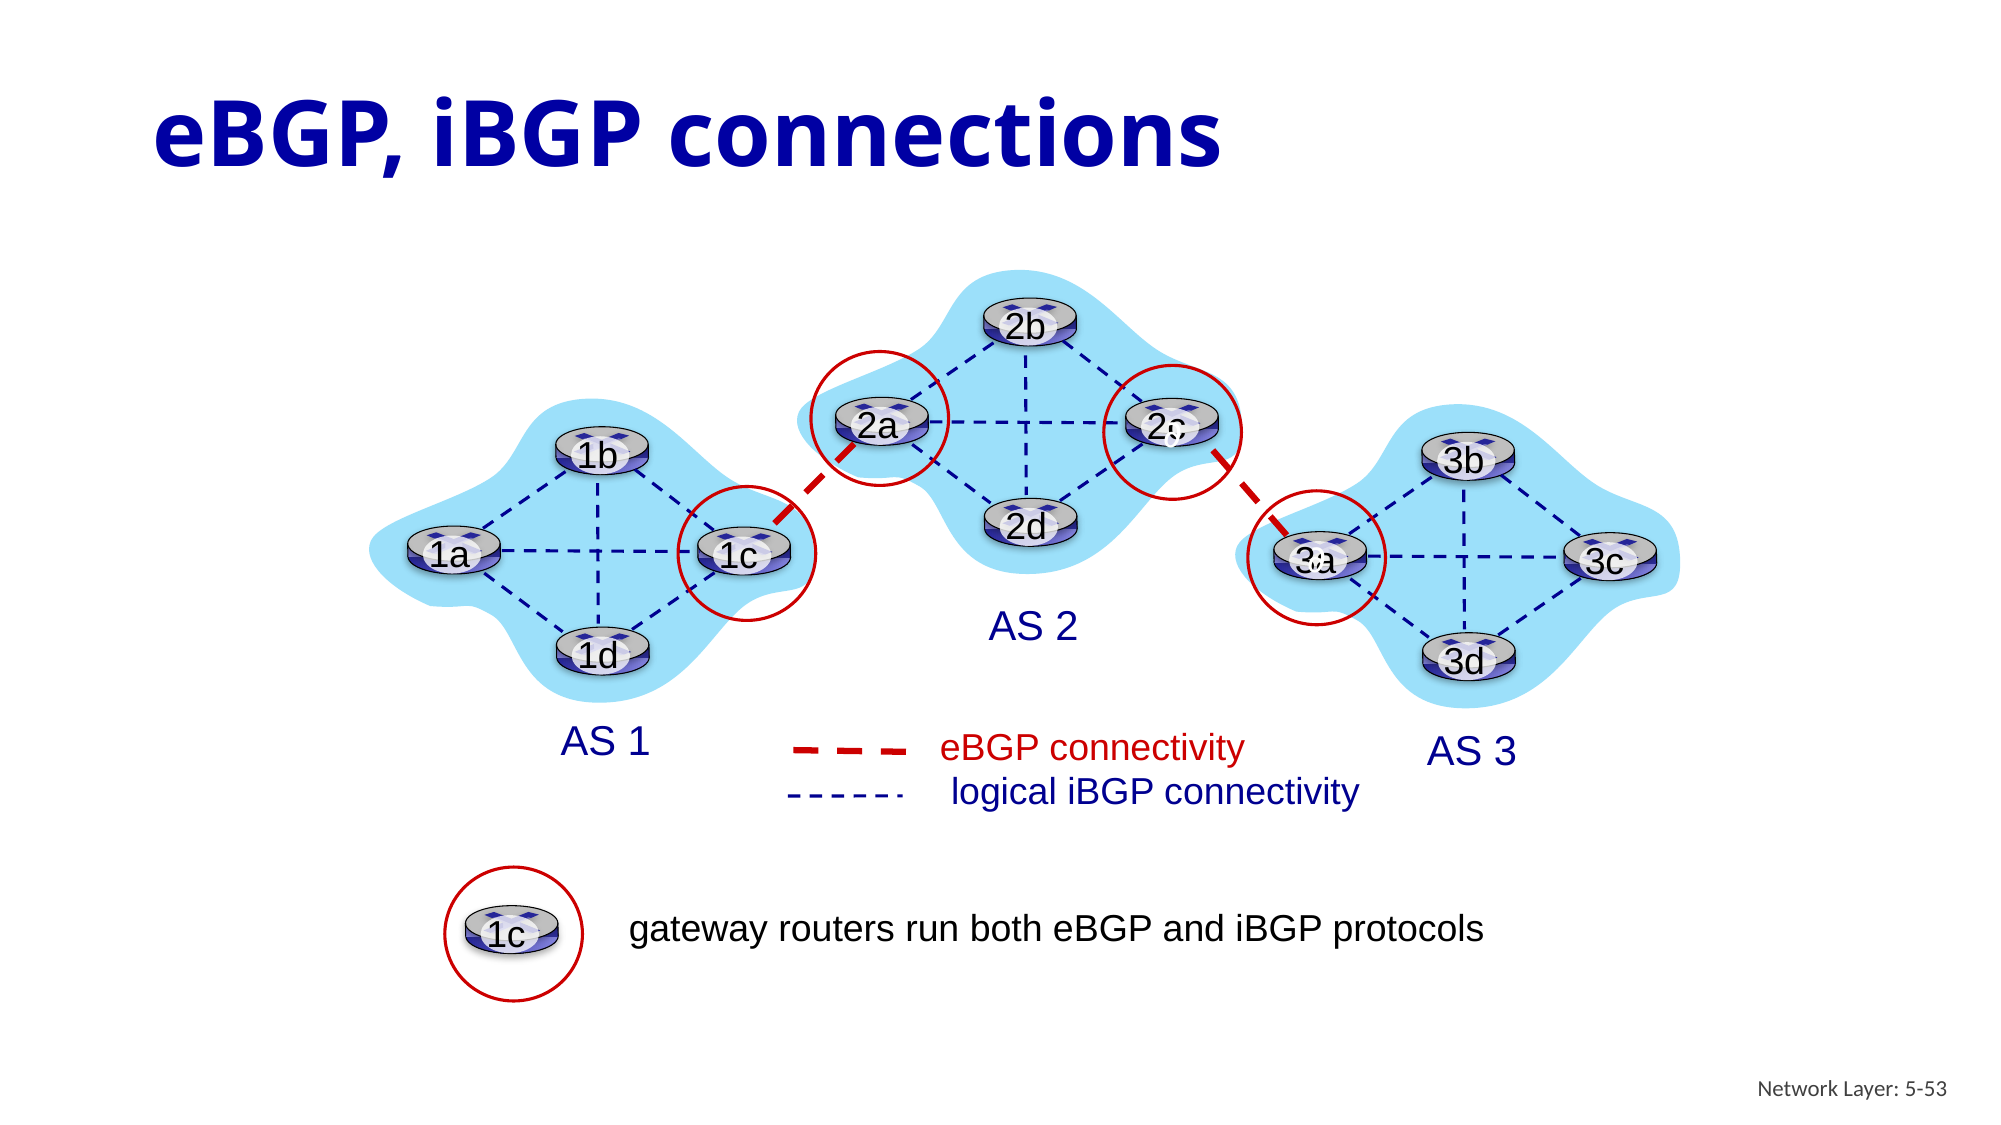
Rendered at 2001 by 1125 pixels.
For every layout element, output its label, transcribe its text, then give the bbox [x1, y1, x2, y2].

title eBGP, iBGP connections [137, 63, 1863, 211]
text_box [1506, 404, 1681, 709]
text_box [369, 500, 444, 607]
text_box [796, 269, 1243, 351]
text_box AS 3 [1506, 715, 1533, 781]
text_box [407, 522, 444, 584]
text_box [444, 351, 1506, 1001]
slide_number Network Layer: 5-53 [1512, 1056, 1963, 1117]
